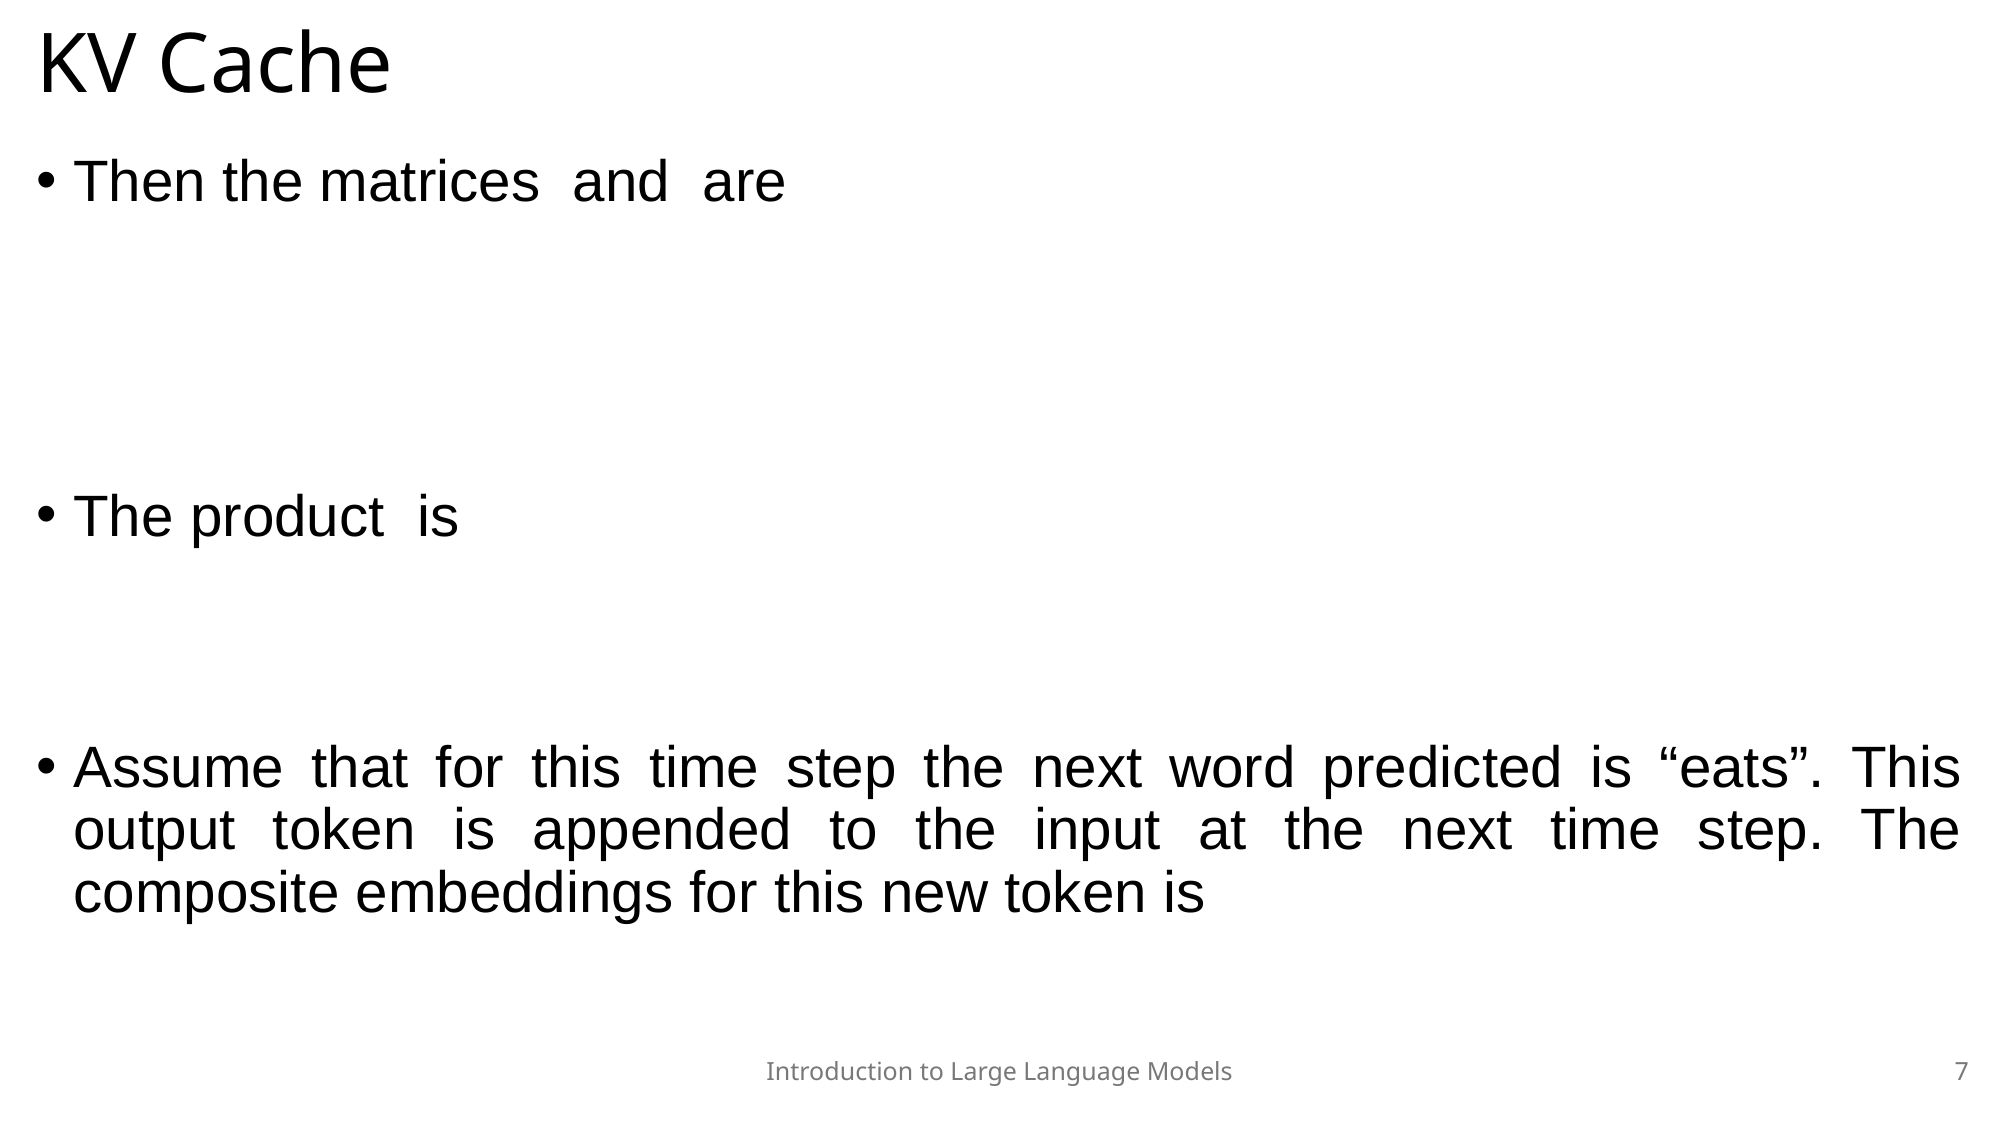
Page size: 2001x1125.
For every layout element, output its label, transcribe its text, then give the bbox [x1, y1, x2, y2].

title KV Cache [21, 13, 1979, 119]
slide_number 7 [1533, 1042, 1984, 1103]
footer Introduction to Large Language Models [662, 1042, 1338, 1103]
